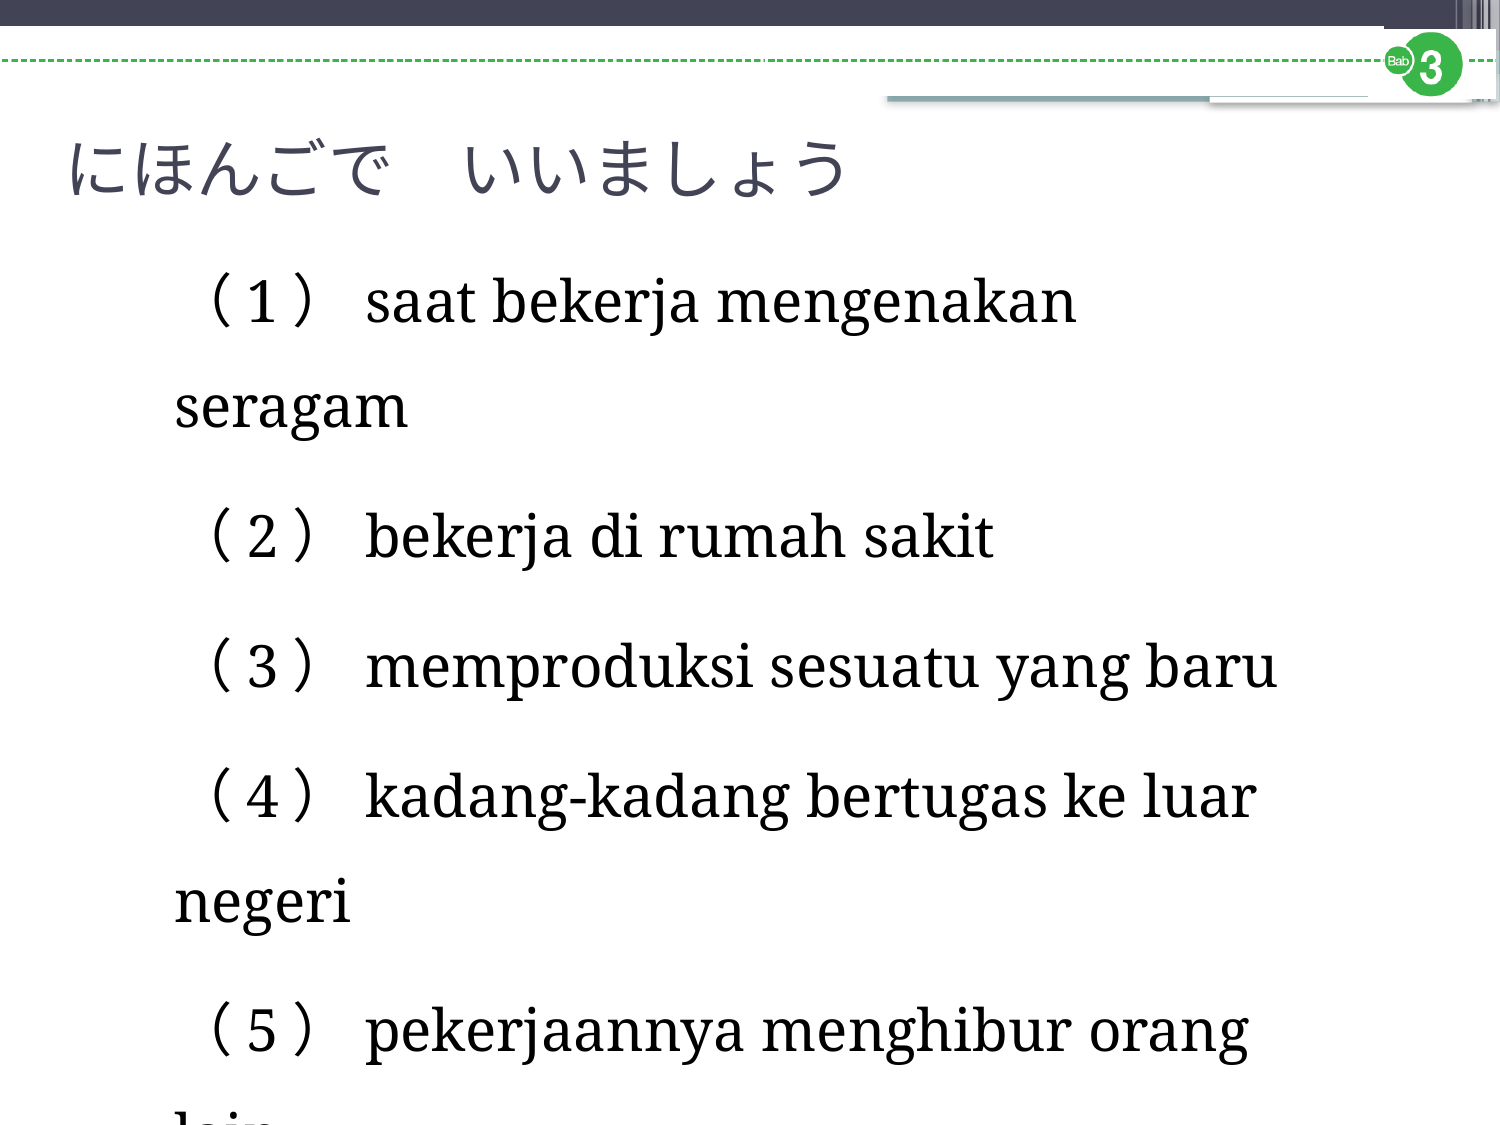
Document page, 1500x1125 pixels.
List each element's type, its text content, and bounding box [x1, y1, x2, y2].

title にほんごで いいましょう [50, 110, 960, 224]
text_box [0, 26, 1497, 99]
list （1）saat bekerja mengenakan seragam （2）bekerja di rumah sakit （3）memproduksi sesuatu yang baru （4）kadang-kadang bertugas ke luar negeri （5）pekerjaannya menghibur orang lain （6）berhubungan langsung dengan banyak orang saat bekerja [159, 221, 1341, 1083]
